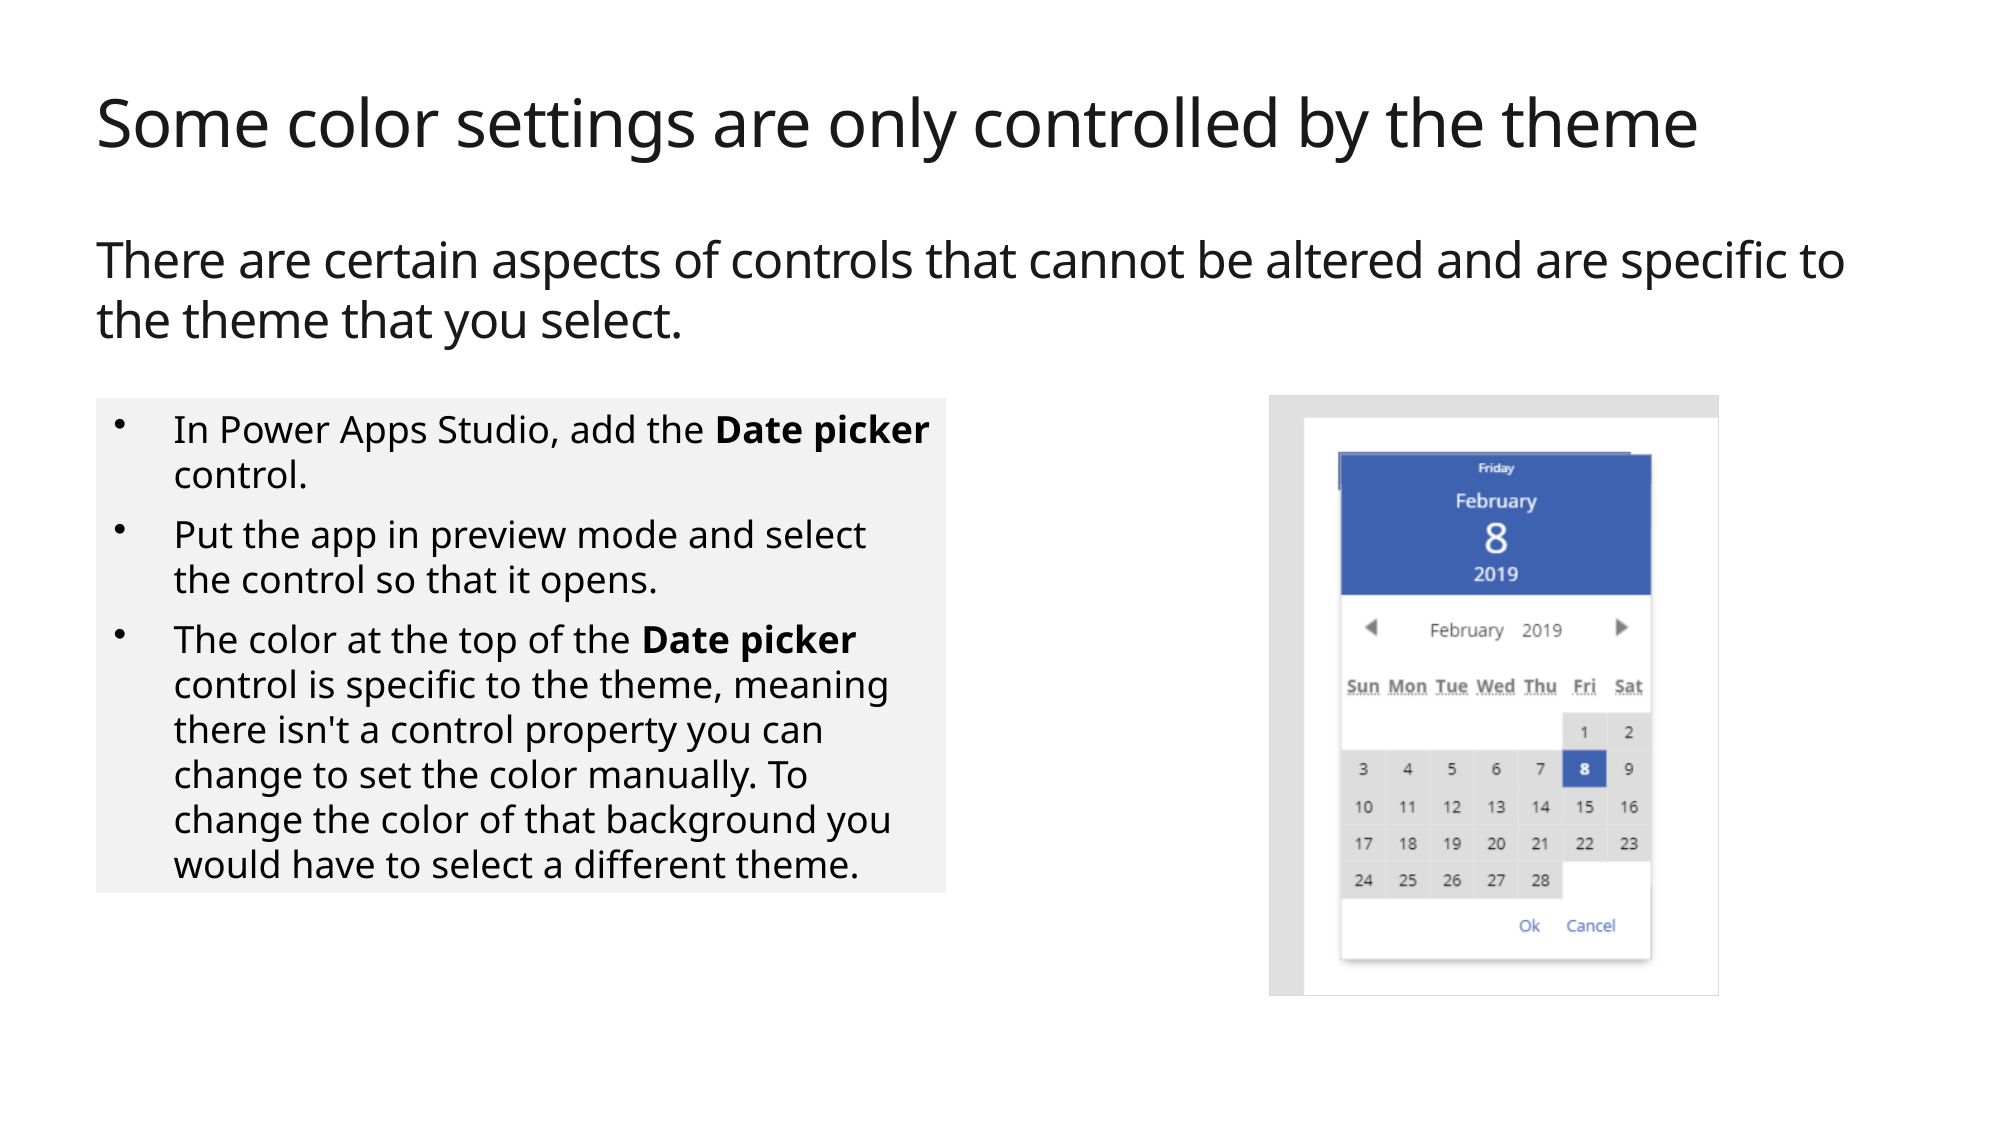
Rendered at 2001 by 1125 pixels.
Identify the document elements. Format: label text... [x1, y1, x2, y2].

list There are certain aspects of controls that cannot be altered and are specific to the theme that you select. [96, 213, 1904, 365]
title Some color settings are only controlled by the theme [96, 75, 1904, 165]
text_box In Power Apps Studio, add the Date picker control. Put the app in preview mode and select the control so that it opens. The color at the top of the Date picker control is specific to the theme, meaning there isn't a control property you can change to set the color manually. To change the color of that background you would have to select a different theme. [95, 397, 947, 894]
picture [1268, 394, 1720, 996]
